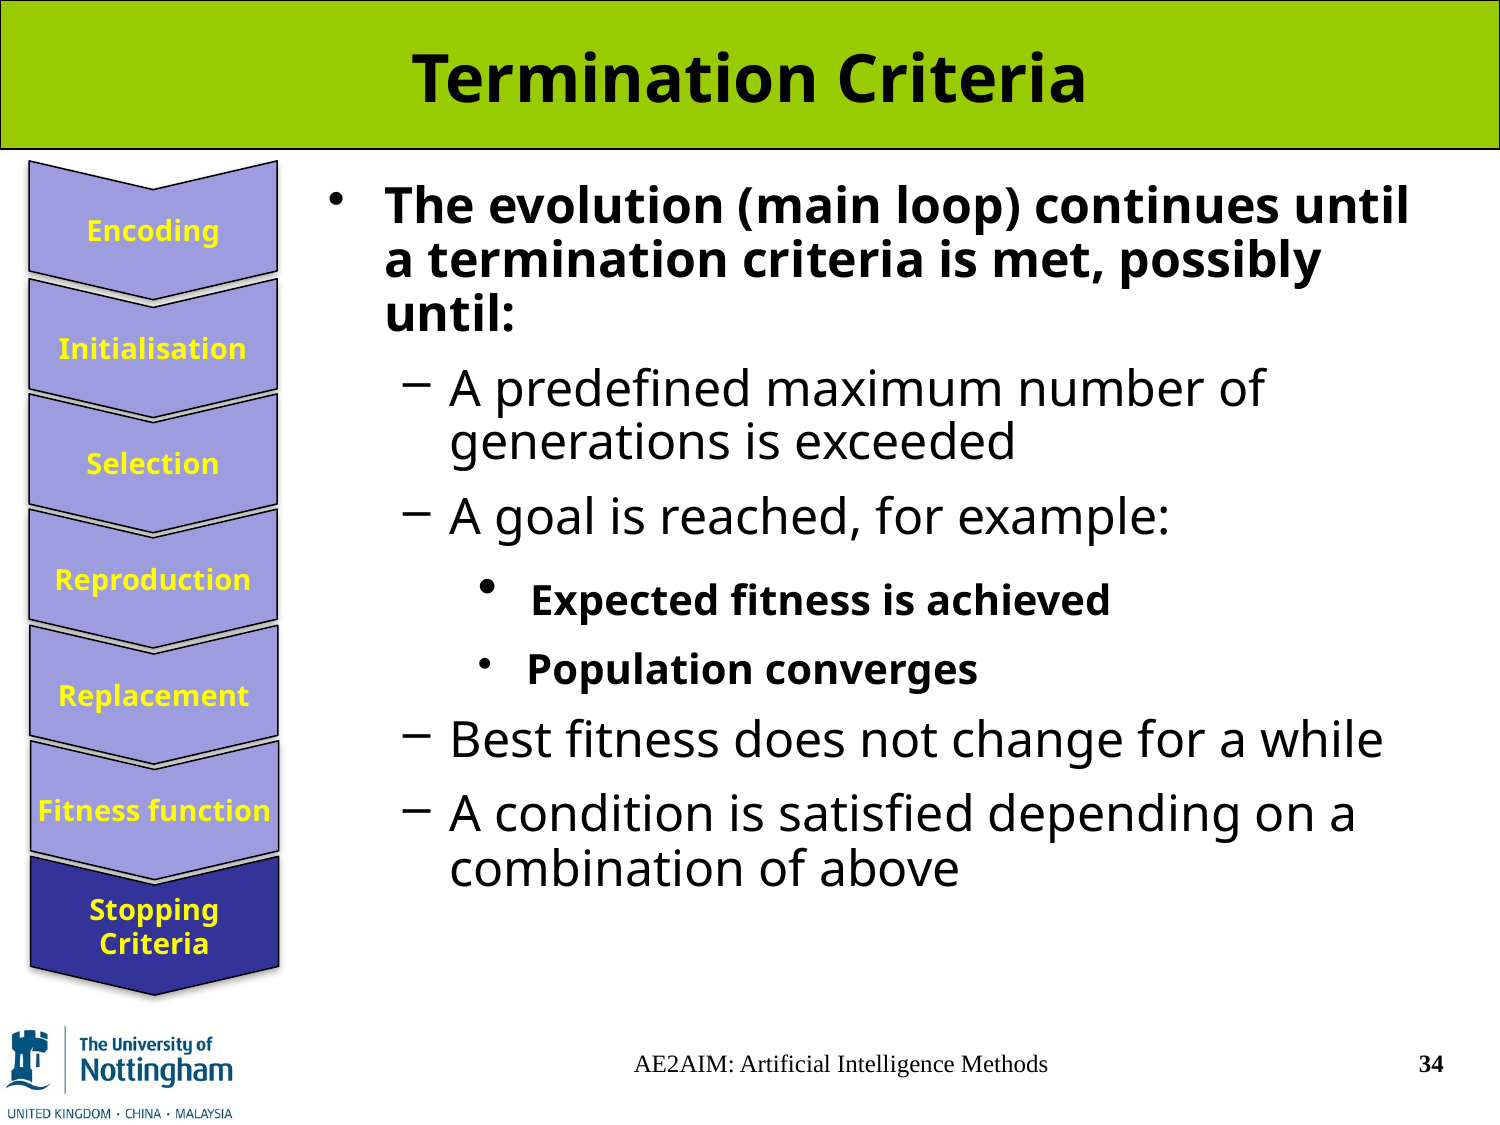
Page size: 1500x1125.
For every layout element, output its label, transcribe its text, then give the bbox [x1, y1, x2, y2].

picture [0, 1019, 237, 1125]
slide_number 34 [1293, 1039, 1460, 1118]
list The evolution (main loop) continues until a termination criteria is met, possibly until: A predefined maximum number of generations is exceeded A goal is reached, for example: Expected fitness is achieved Population converges Best fitness does not change for a while A condition is satisfied depending on a combination of above [312, 172, 1428, 1012]
title Termination Criteria [53, 2, 1447, 149]
footer AE2AIM: Artificial Intelligence Methods [430, 1039, 1259, 1118]
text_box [28, 160, 279, 996]
